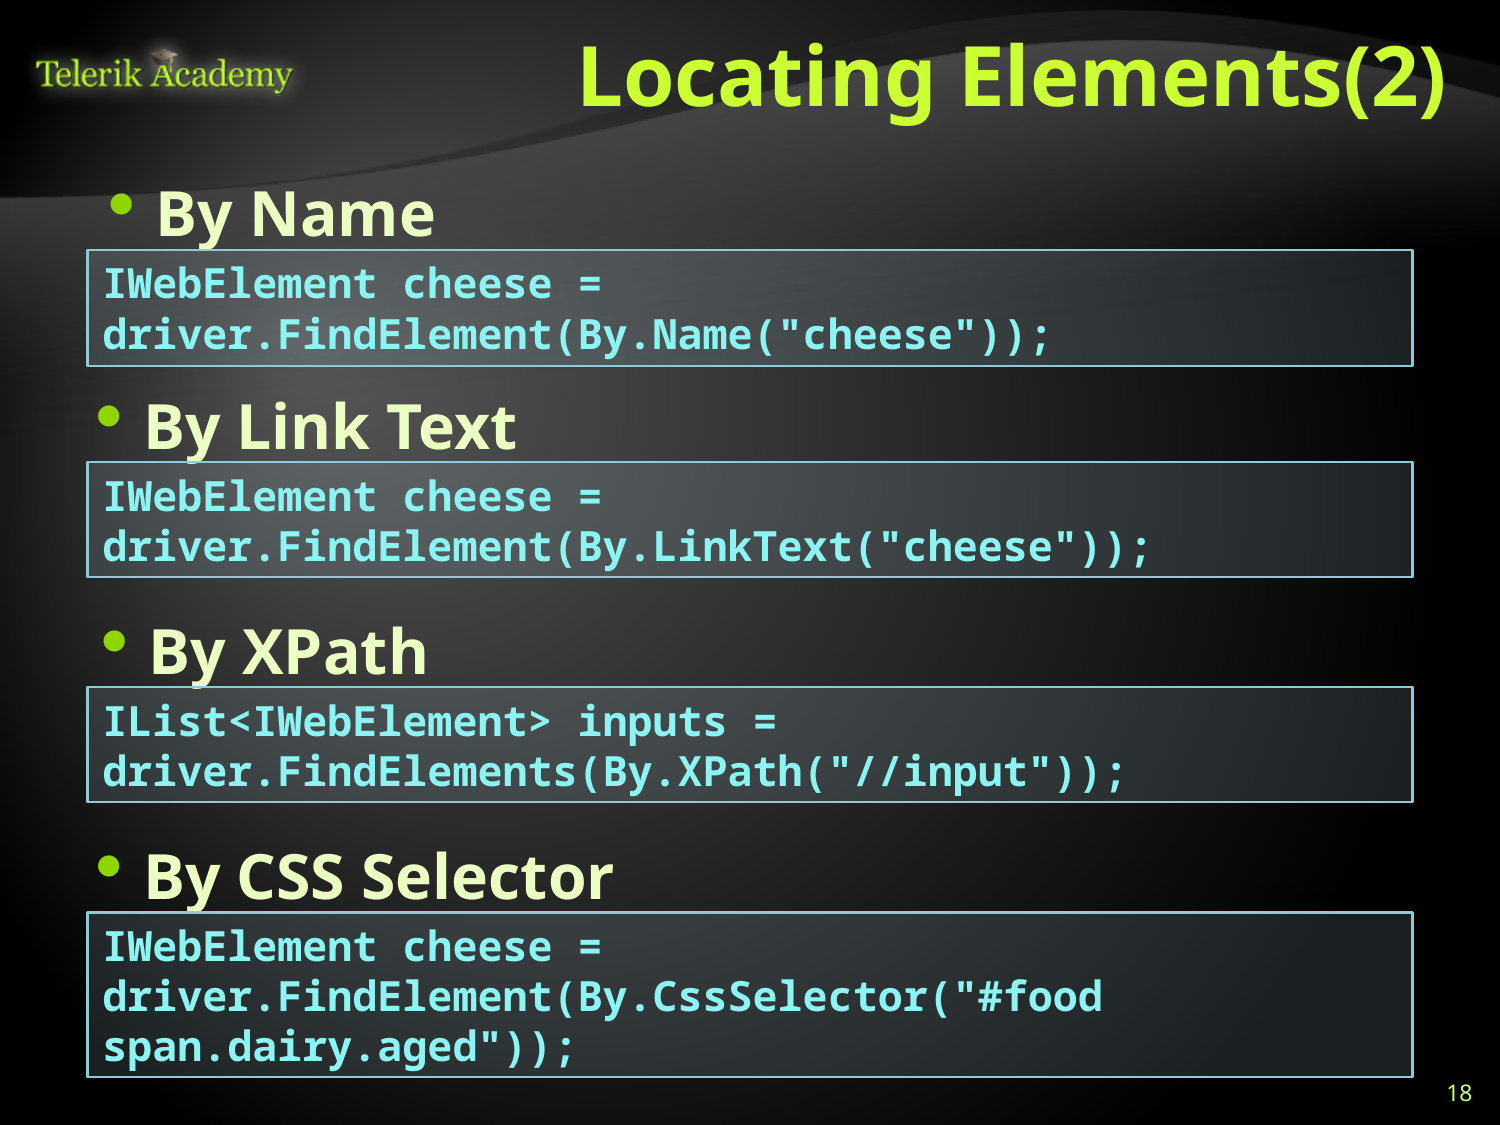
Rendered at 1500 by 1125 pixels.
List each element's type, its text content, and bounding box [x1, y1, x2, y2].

list IWebElement cheese = driver.FindElement(By.Name("cheese")); [86, 249, 1414, 367]
text_box IWebElement cheese = driver.FindElement(By.CssSelector("#food span.dairy.aged")); [87, 912, 1413, 1078]
text_box By XPath [30, 600, 1456, 694]
picture [0, 0, 1500, 1125]
text_box By Link Text [24, 375, 1450, 469]
slide_number 18 [1412, 1074, 1488, 1113]
text_box IWebElement cheese = driver.FindElement(By.LinkText("cheese")); [87, 462, 1413, 578]
text_box IList<IWebElement> inputs = driver.FindElements(By.XPath("//input")); [87, 687, 1413, 803]
list By Name [37, 162, 1463, 254]
title Locating Elements(2) [300, 12, 1463, 150]
text_box By CSS Selector [24, 825, 1450, 919]
